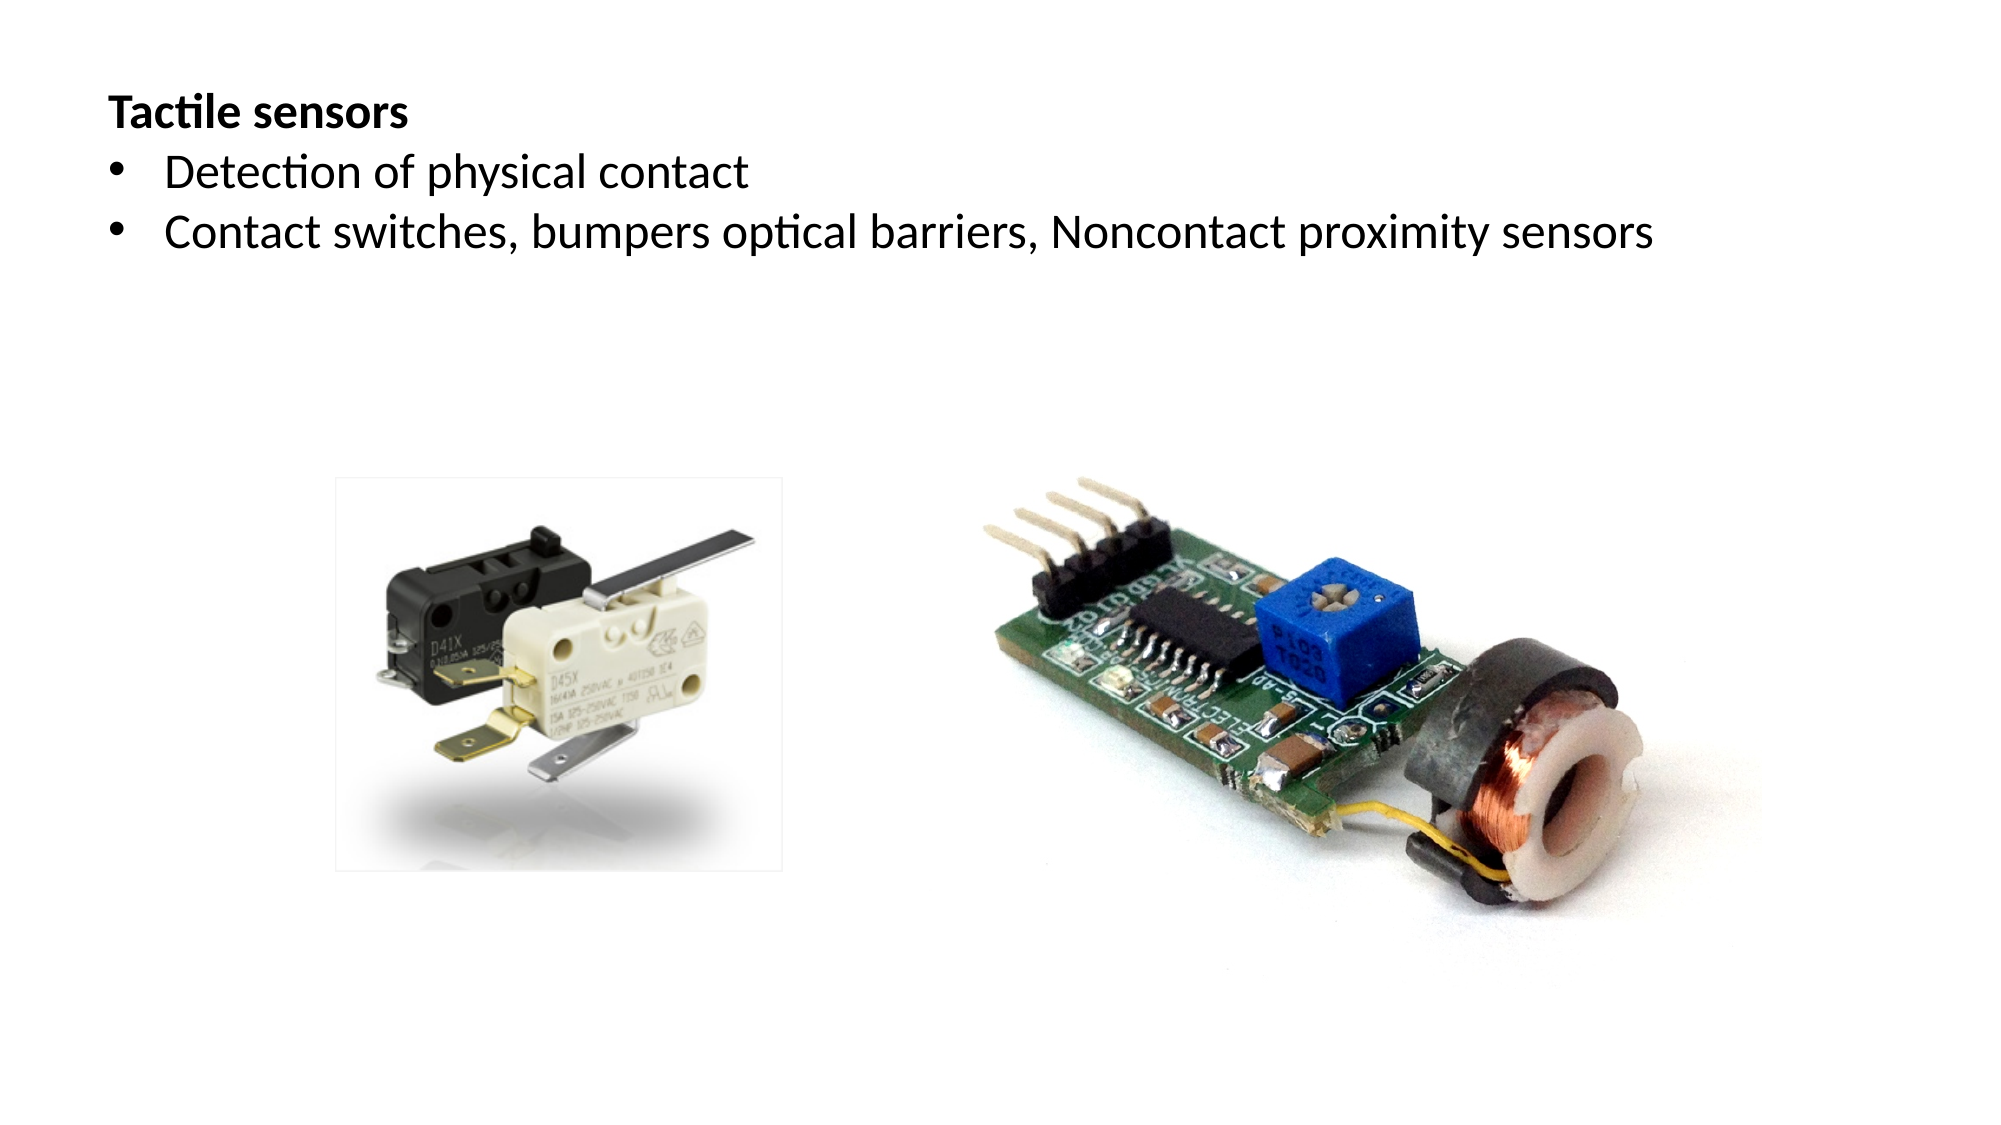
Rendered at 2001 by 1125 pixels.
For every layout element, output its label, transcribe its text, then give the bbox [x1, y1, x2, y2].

picture [894, 419, 1762, 989]
text_box Tactile sensors Detection of physical contact Contact switches, bumpers optical barriers, Noncontact proximity sensors [93, 70, 1762, 266]
picture [335, 477, 783, 872]
